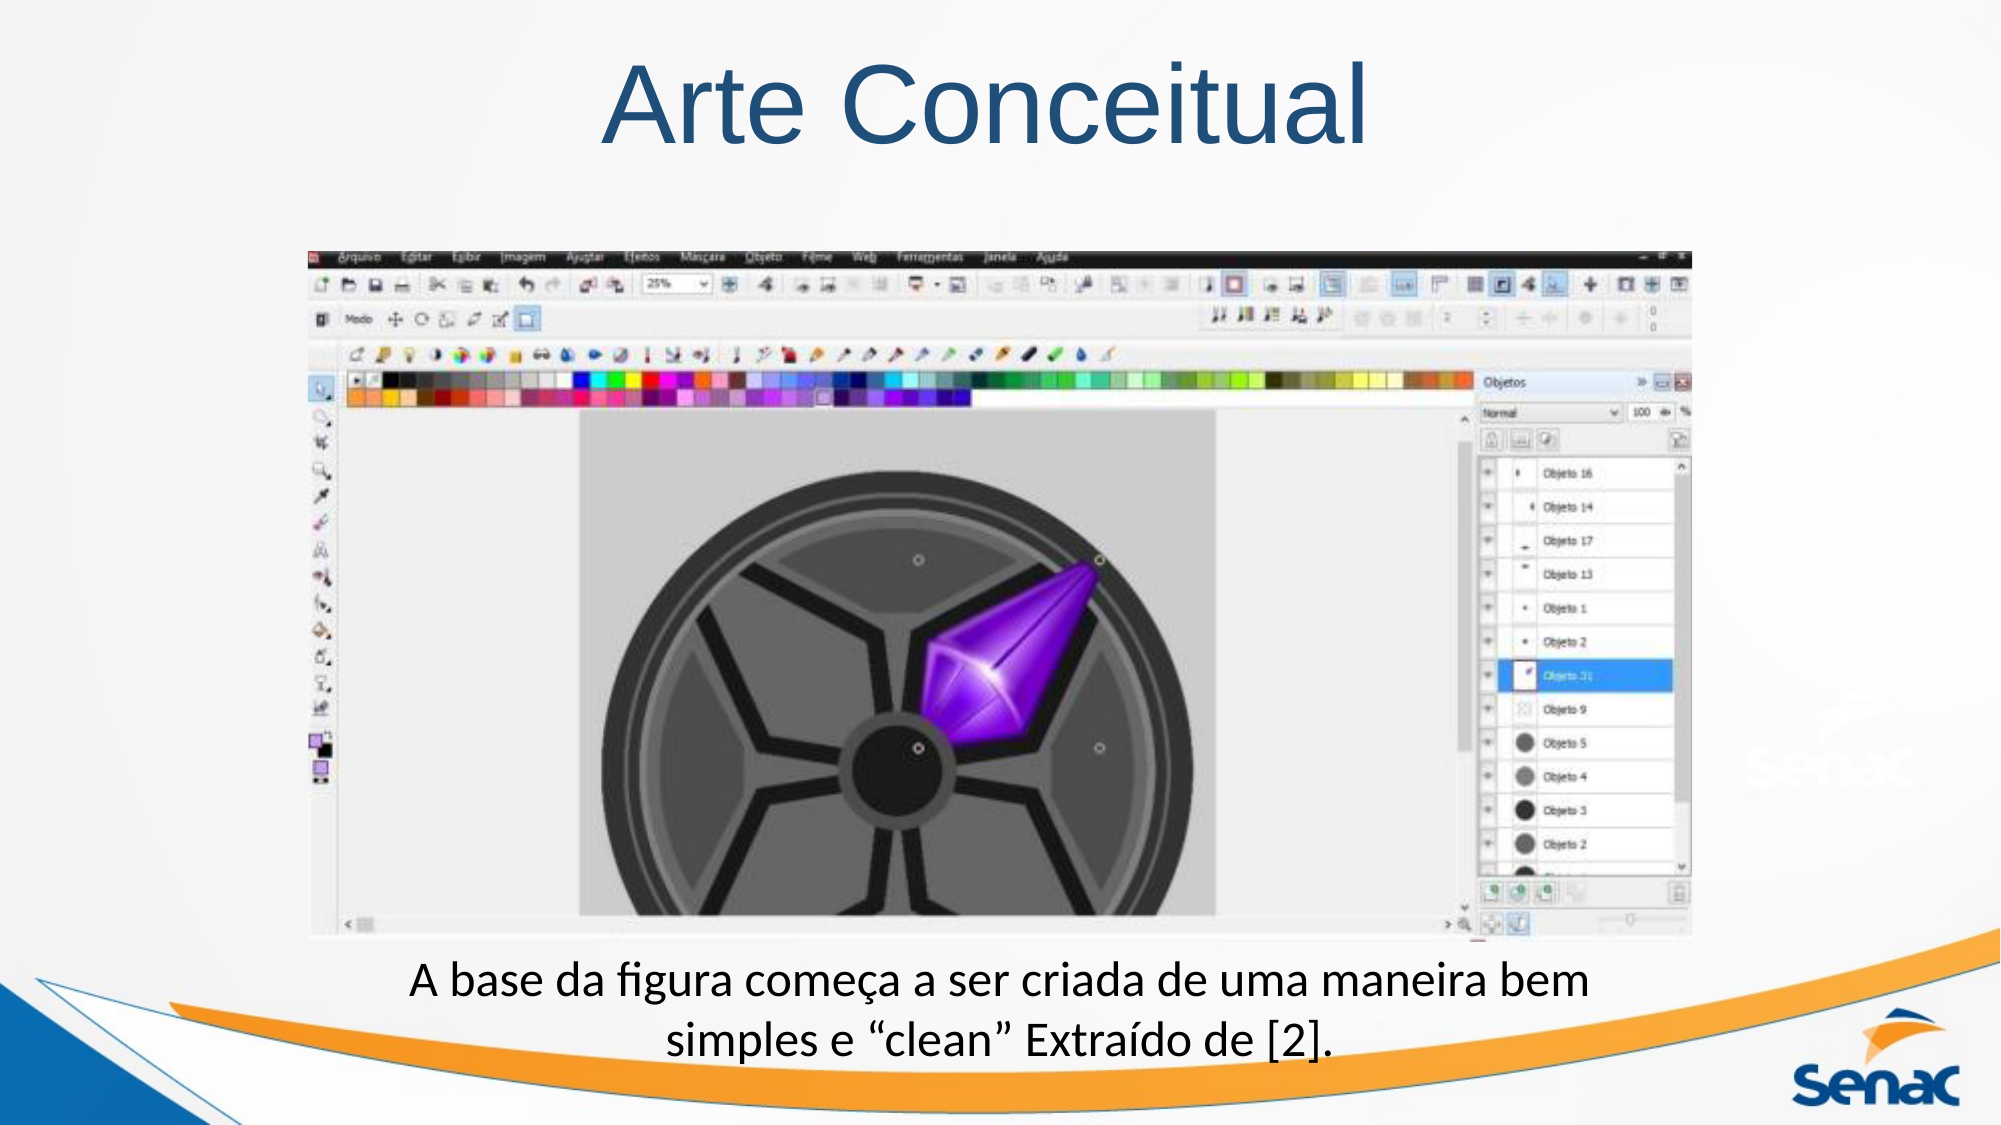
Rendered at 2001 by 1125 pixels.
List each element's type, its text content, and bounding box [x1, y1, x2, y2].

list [307, 251, 1693, 942]
picture [0, 0, 2001, 1125]
text_box A base da figura começa a ser criada de uma maneira bem simples e “clean” Extraído de [2]. [359, 942, 1641, 1074]
title Arte Conceitual [0, 36, 1973, 178]
